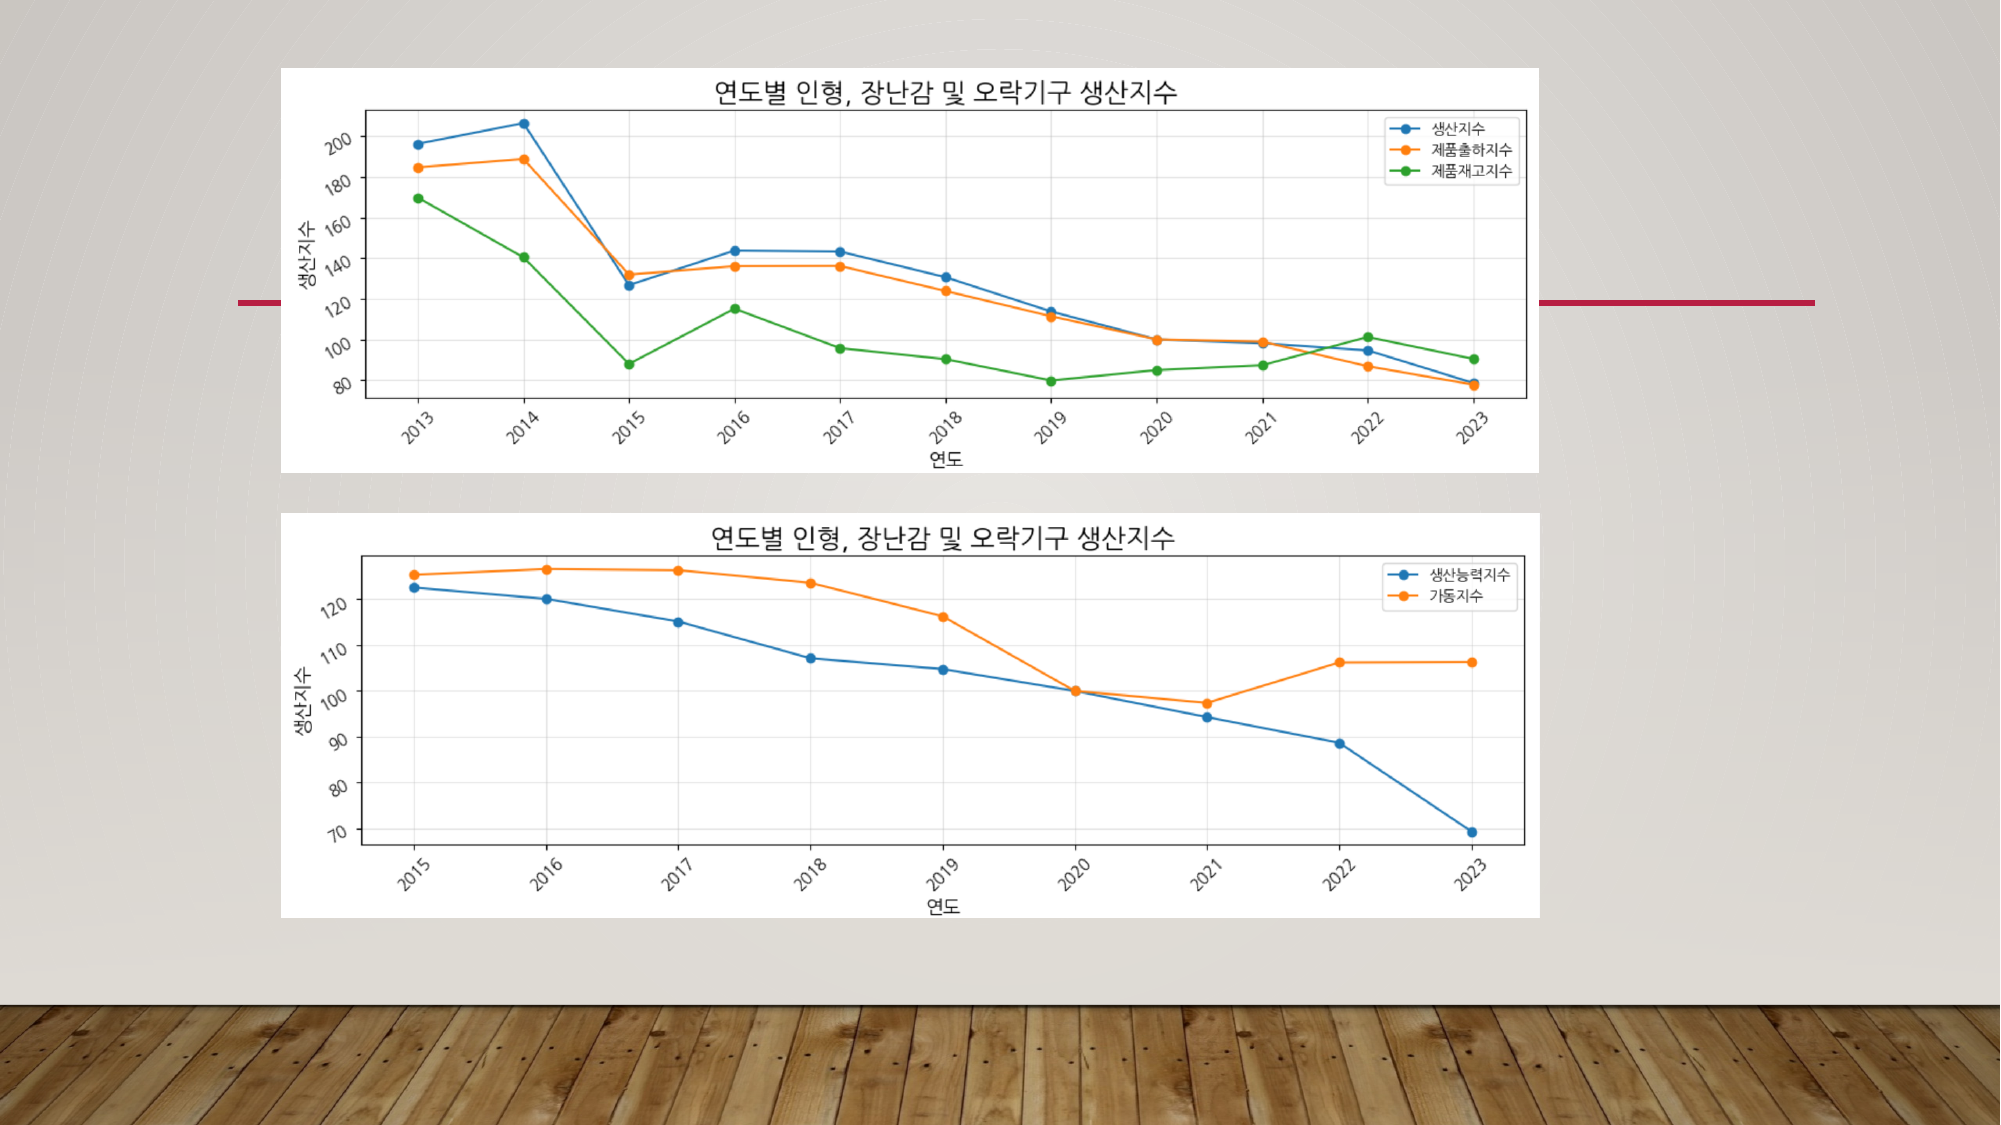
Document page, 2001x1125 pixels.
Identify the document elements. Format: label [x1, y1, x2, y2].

picture [281, 513, 1541, 918]
picture [281, 68, 1539, 473]
picture [0, 1005, 2000, 1125]
